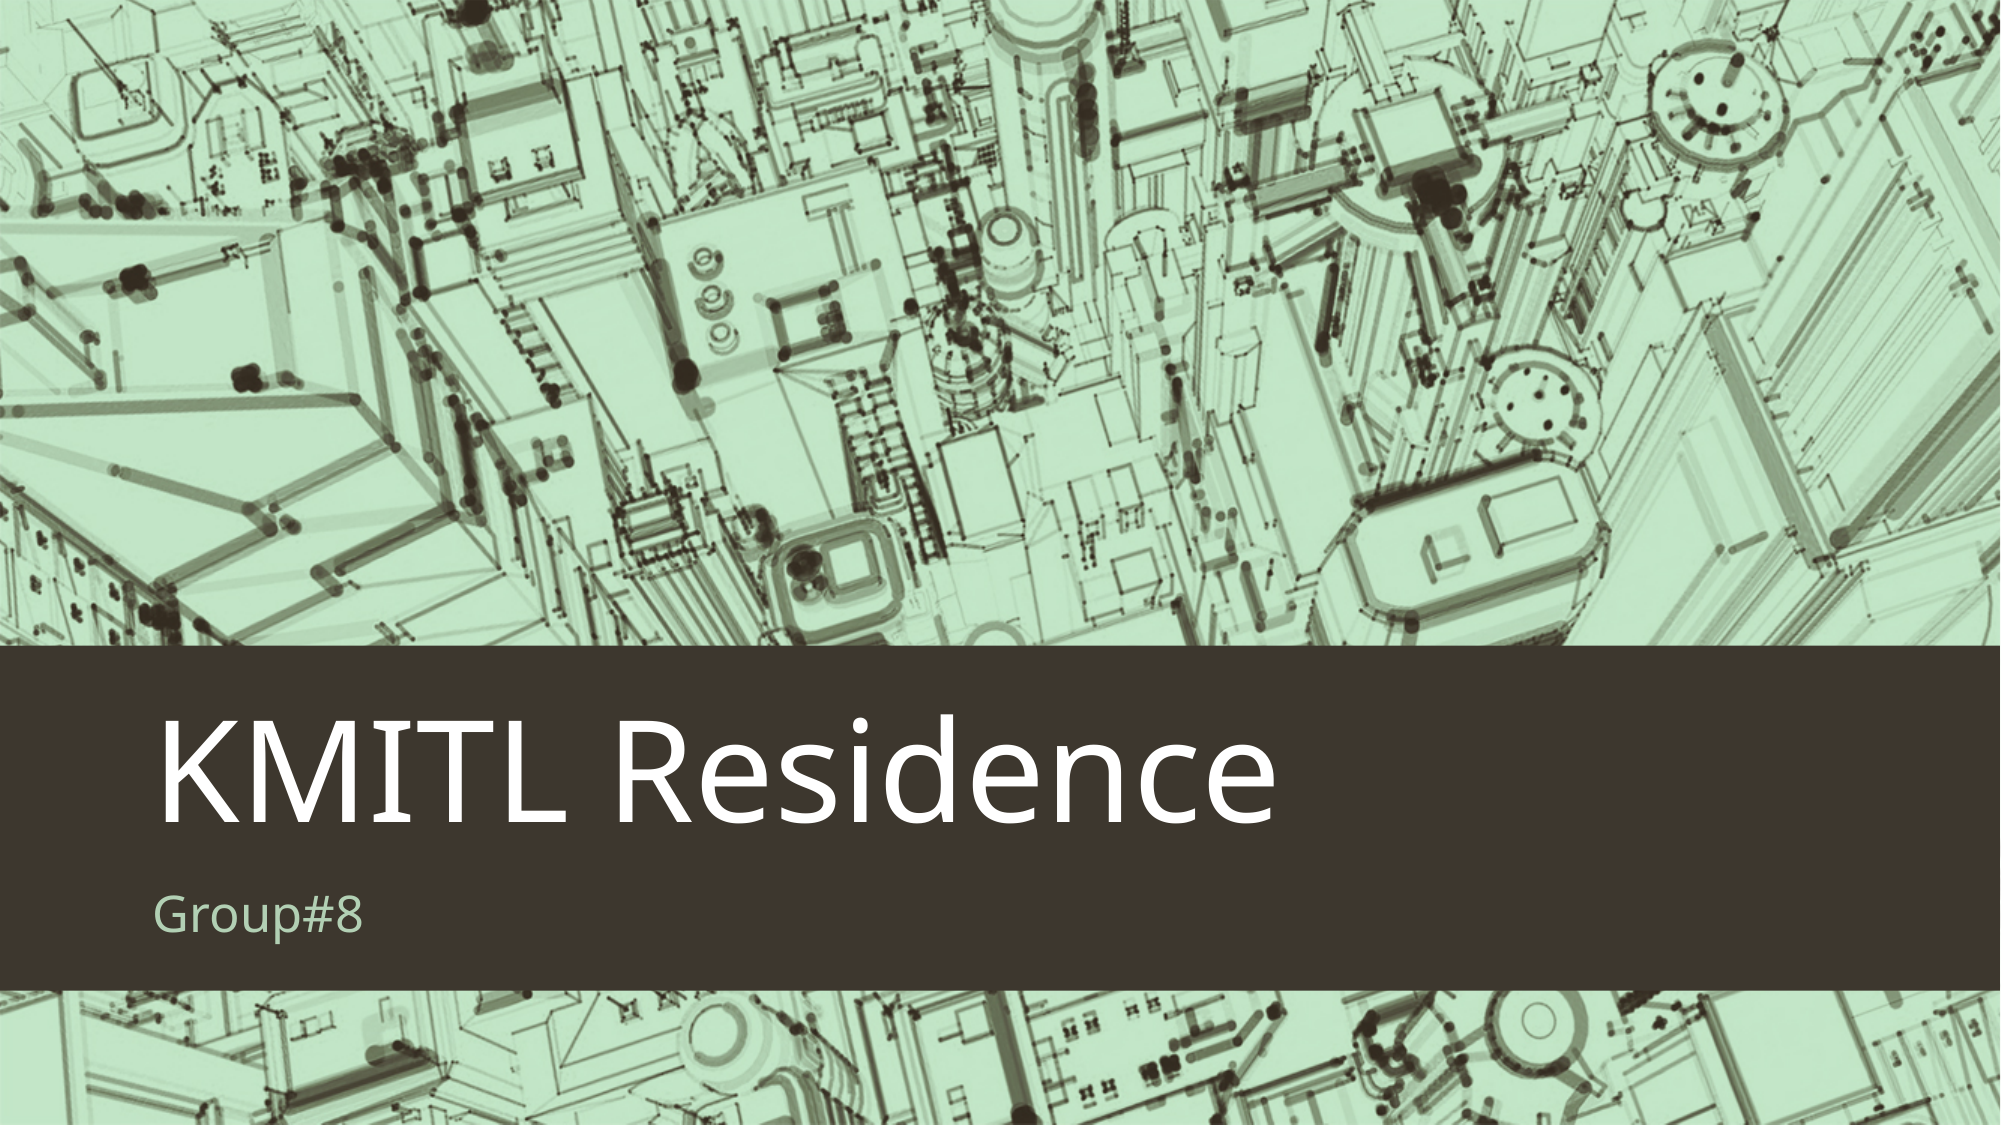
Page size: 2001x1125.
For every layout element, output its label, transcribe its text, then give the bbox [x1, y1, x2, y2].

title KMITL Residence [137, 675, 1863, 865]
picture [0, 0, 2001, 1125]
subtitle Group#8 [137, 875, 1863, 954]
